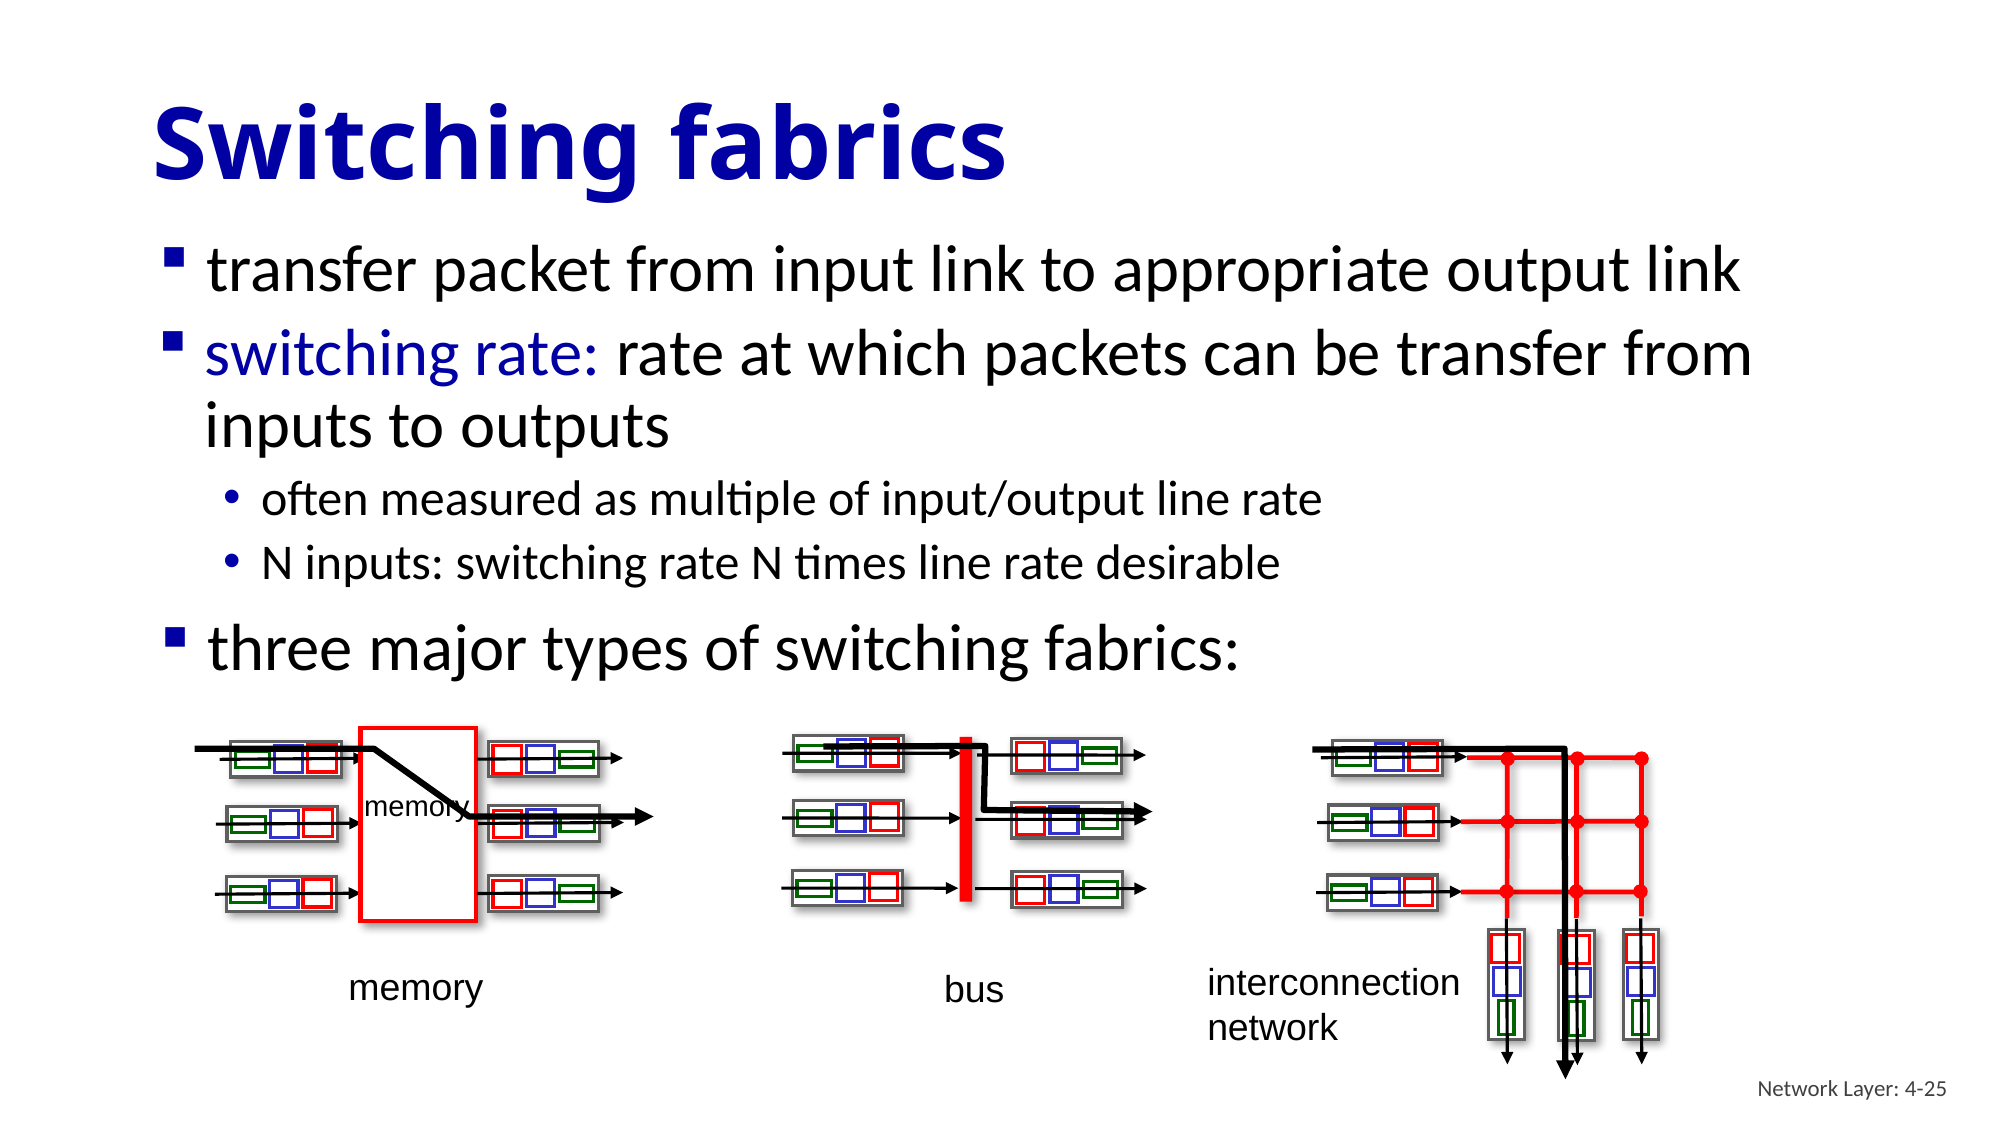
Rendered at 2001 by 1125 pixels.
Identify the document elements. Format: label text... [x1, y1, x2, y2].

text_box [1147, 808, 1153, 815]
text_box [781, 870, 959, 906]
text_box bus [929, 957, 1020, 1017]
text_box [782, 735, 962, 771]
list transfer packet from input link to appropriate output link [133, 226, 1944, 331]
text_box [1190, 740, 1659, 1080]
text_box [975, 802, 1147, 839]
text_box [947, 745, 1105, 802]
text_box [976, 738, 1146, 774]
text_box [782, 800, 962, 836]
slide_number Network Layer: 4-25 [1512, 1056, 1963, 1117]
title Switching fabrics [137, 74, 1863, 221]
text_box three major types of switching fabrics: [134, 605, 1945, 713]
text_box switching rate: rate at which packets can be transfer from inputs to outputs often measured as multiple of input/output line rate N inputs: switching rate N times line rate desirable [132, 309, 1943, 691]
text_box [194, 728, 654, 1016]
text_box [975, 871, 1147, 908]
